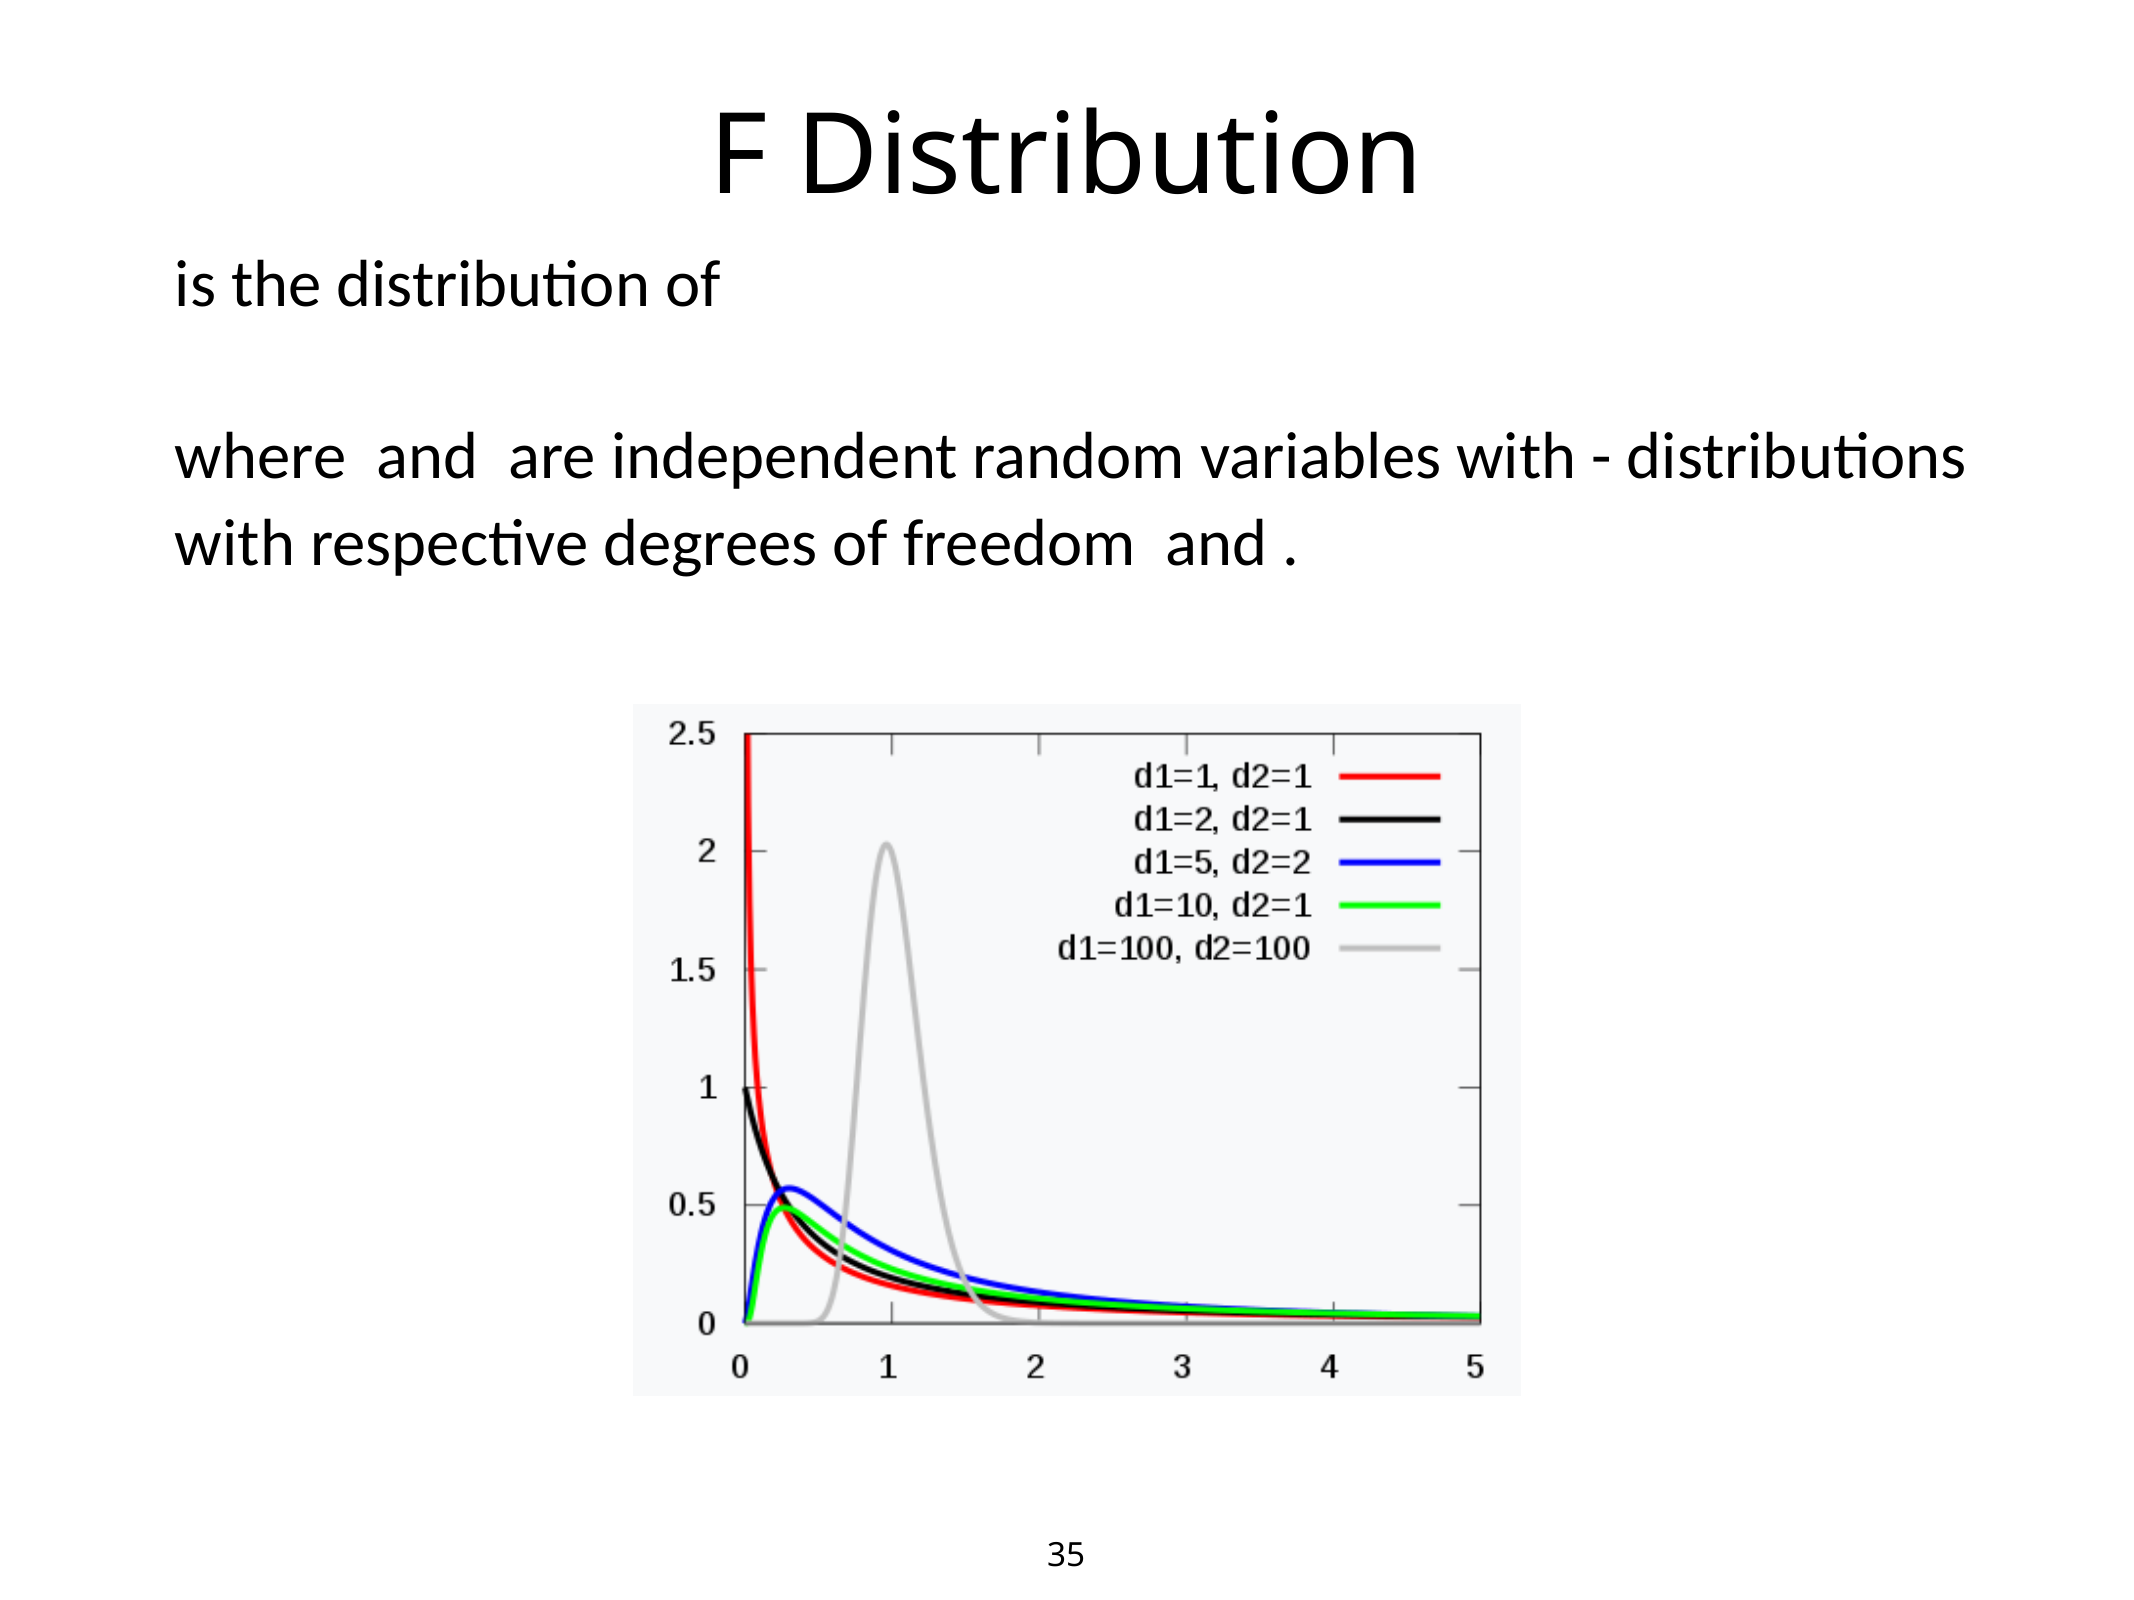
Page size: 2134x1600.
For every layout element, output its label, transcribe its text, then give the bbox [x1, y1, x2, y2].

slide_number 35 [1038, 1524, 1094, 1579]
title F Distribution [156, 41, 1978, 257]
picture [633, 704, 1521, 1396]
